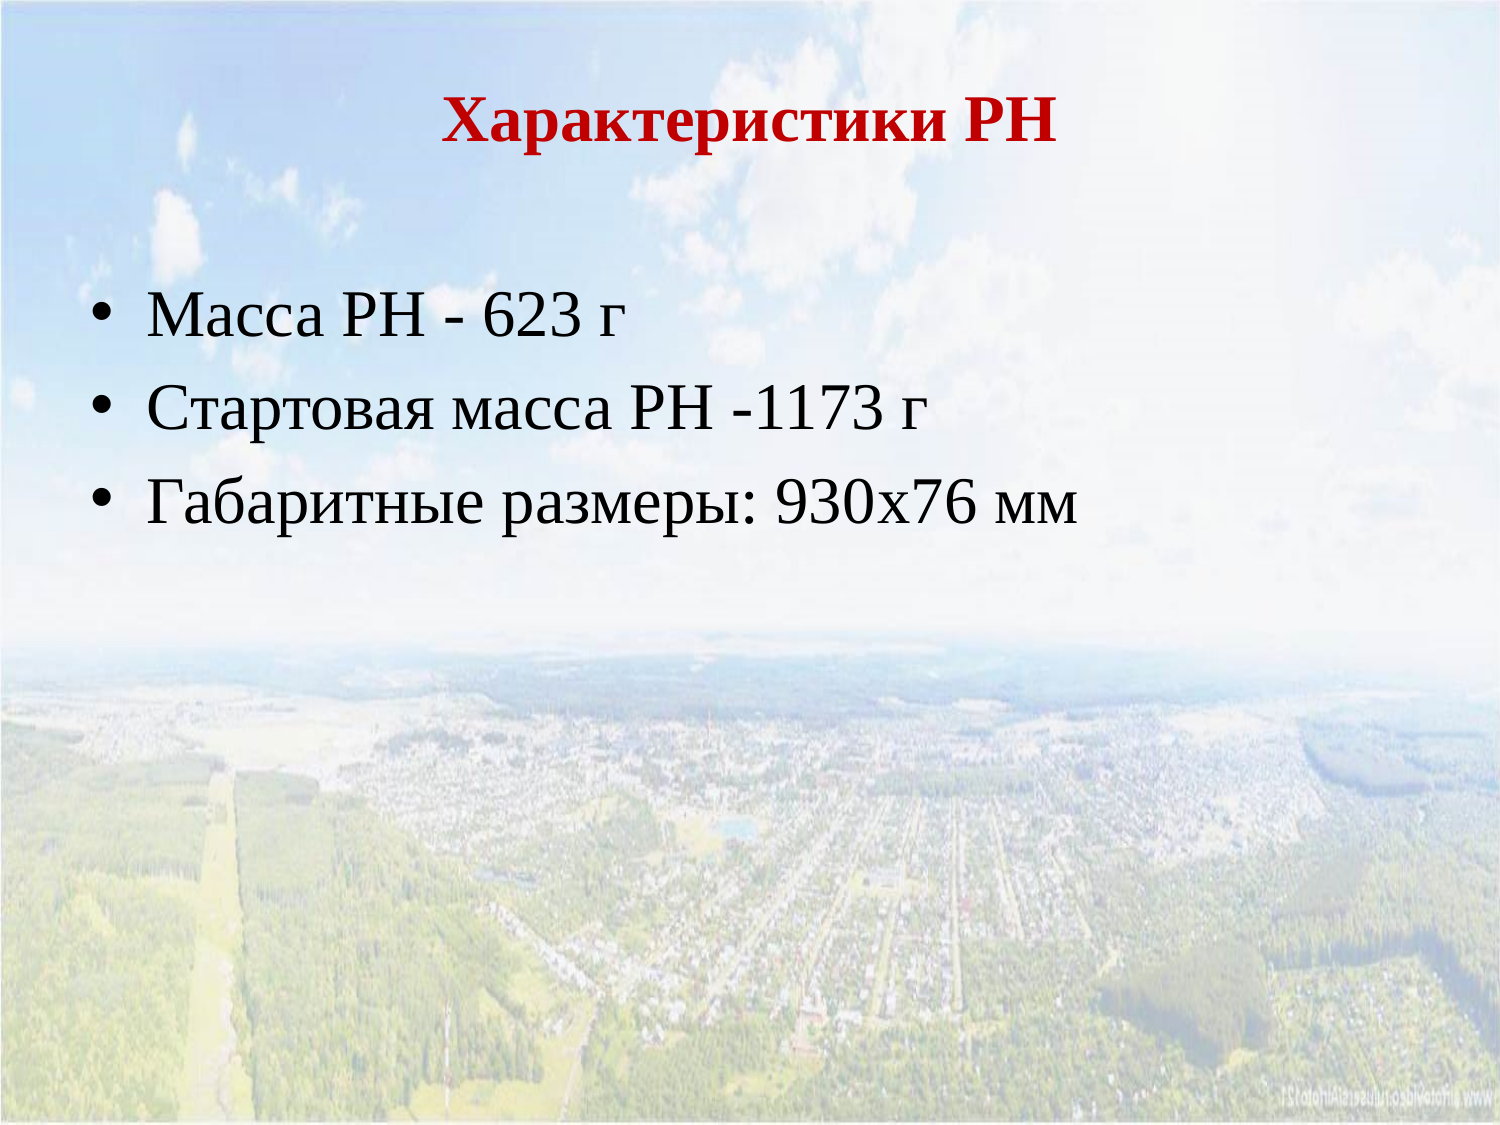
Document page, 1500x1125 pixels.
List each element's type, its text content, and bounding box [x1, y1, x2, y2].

list Масса РН - 623 г Стартовая масса РН -1173 г Габаритные размеры: 930x76 мм [75, 262, 1425, 764]
title Характеристики РН [75, 45, 1425, 185]
picture [0, 0, 1500, 1125]
